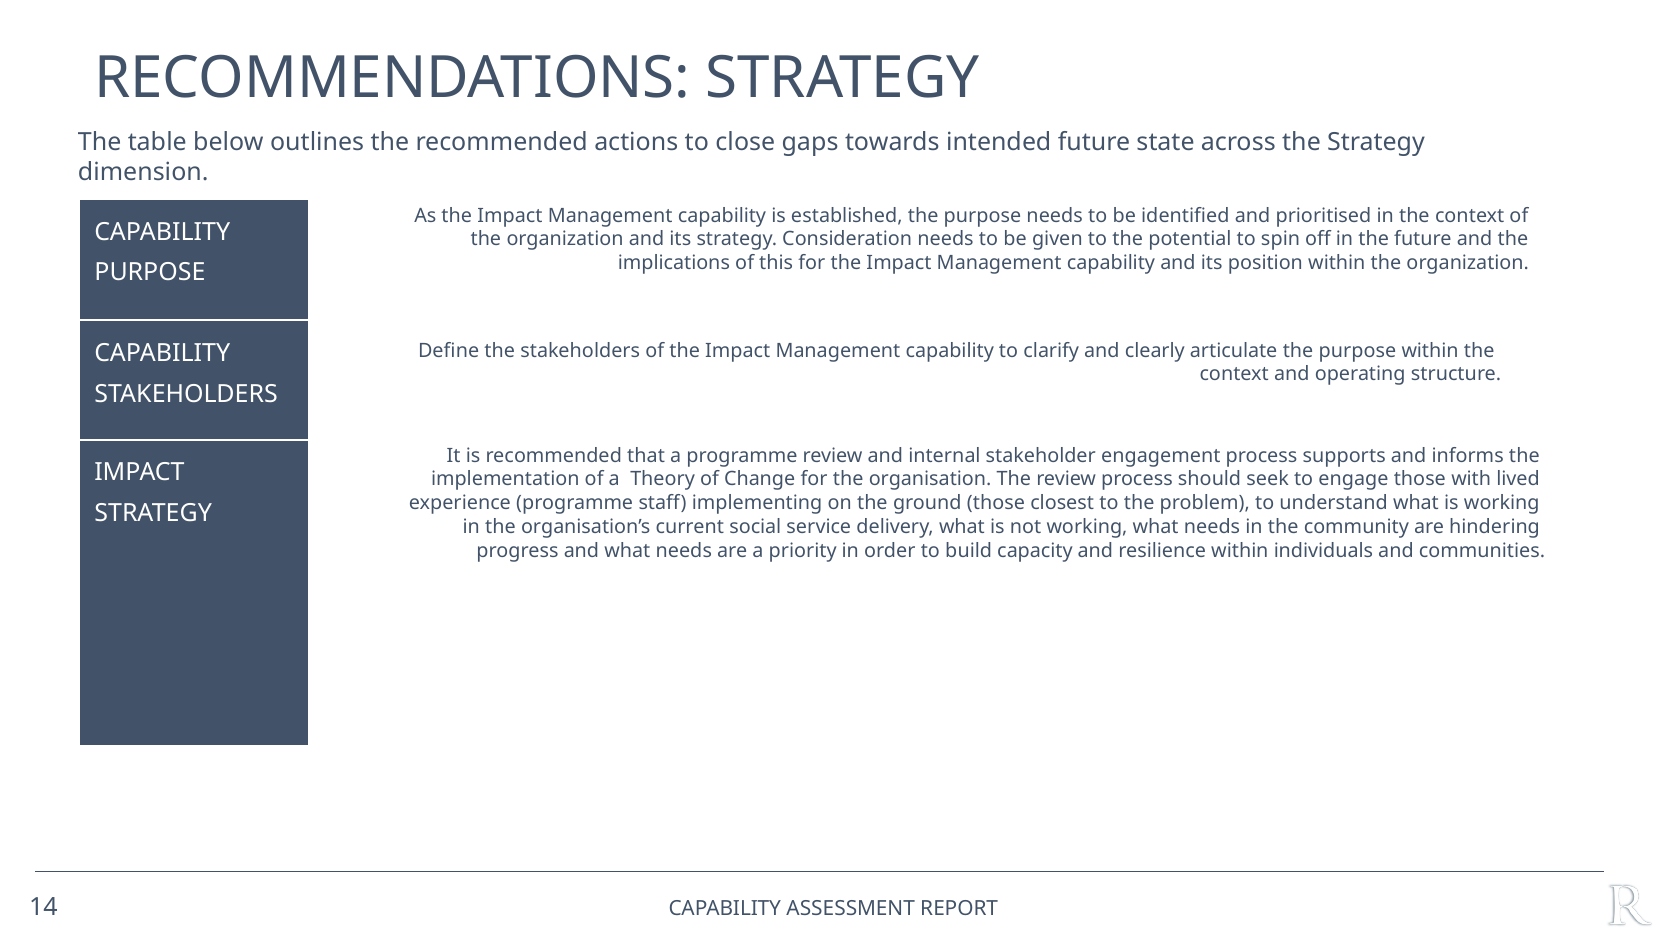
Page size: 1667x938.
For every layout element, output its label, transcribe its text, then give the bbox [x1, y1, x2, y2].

text_box Define the stakeholders of the Impact Management capability to clarify and clearly articulate the purpose within the context and operating structure. [403, 329, 1517, 393]
table_header [309, 200, 1586, 318]
table_header CAPABILITY PURPOSE [80, 200, 308, 319]
text_box It is recommended that a programme review and internal stakeholder engagement process supports and informs the implementation of a Theory of Change for the organisation. The review process should seek to engage those with lived experience (programme staff) implementing on the ground (those closest to the problem), to understand what is working in the organisation’s current social service delivery, what is not working, what needs in the community are hindering progress and what needs are a priority in order to build capacity and resilience within individuals and communities. [394, 434, 1562, 569]
picture [1605, 882, 1654, 928]
title Recommendations: Strategy [79, 14, 1588, 134]
text_box The table below outlines the recommended actions to close gaps towards intended future state across the Strategy dimension. [62, 117, 1571, 173]
table_cell CAPABILITY STAKEHOLDERS [80, 321, 308, 439]
table_cell [309, 323, 1586, 439]
slide_number 14 [7, 882, 80, 933]
list Capability ASSESSMENT Report [412, 882, 1254, 932]
text_box As the Impact Management capability is established, the purpose needs to be identified and prioritised in the context of the organization and its strategy. Consideration needs to be given to the potential to spin off in the future and the implications of this for the Impact Management capability and its position within the organization.​ [399, 194, 1551, 281]
table_cell IMPACT STRATEGY [80, 441, 308, 745]
table_cell [309, 441, 1586, 745]
